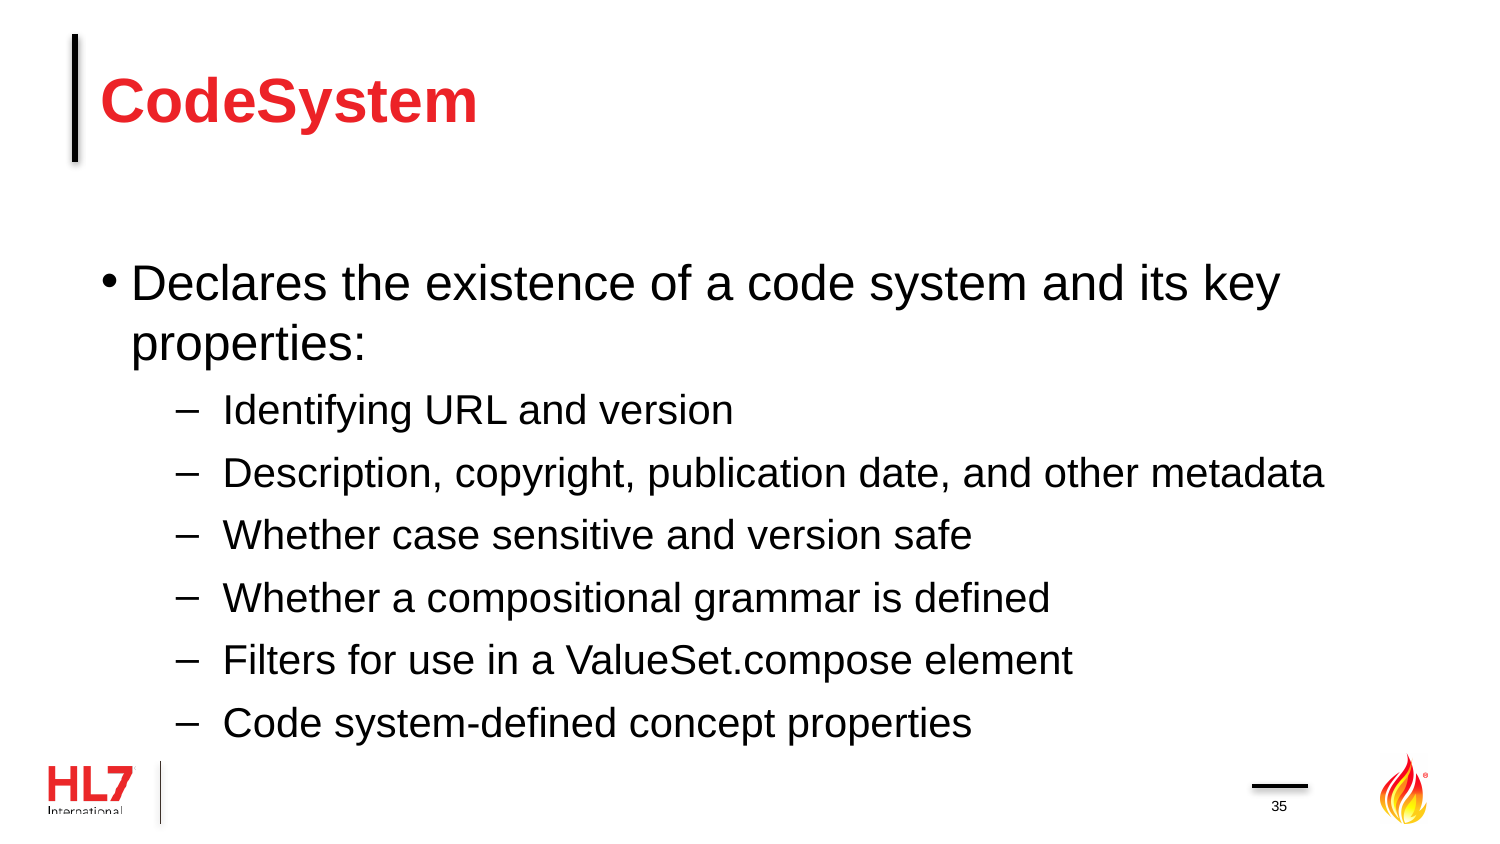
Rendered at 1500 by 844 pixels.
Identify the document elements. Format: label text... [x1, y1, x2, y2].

slide_number 35 [1257, 788, 1302, 815]
list Declares the existence of a code system and its key properties: Identifying URL and version Description, copyright, publication date, and other metadata Whether case sensitive and version safe Whether a compositional grammar is defined Filters for use in a ValueSet.compose element Code system-defined concept properties [100, 250, 1451, 731]
title CodeSystem [100, 33, 1451, 163]
picture [1380, 753, 1428, 824]
